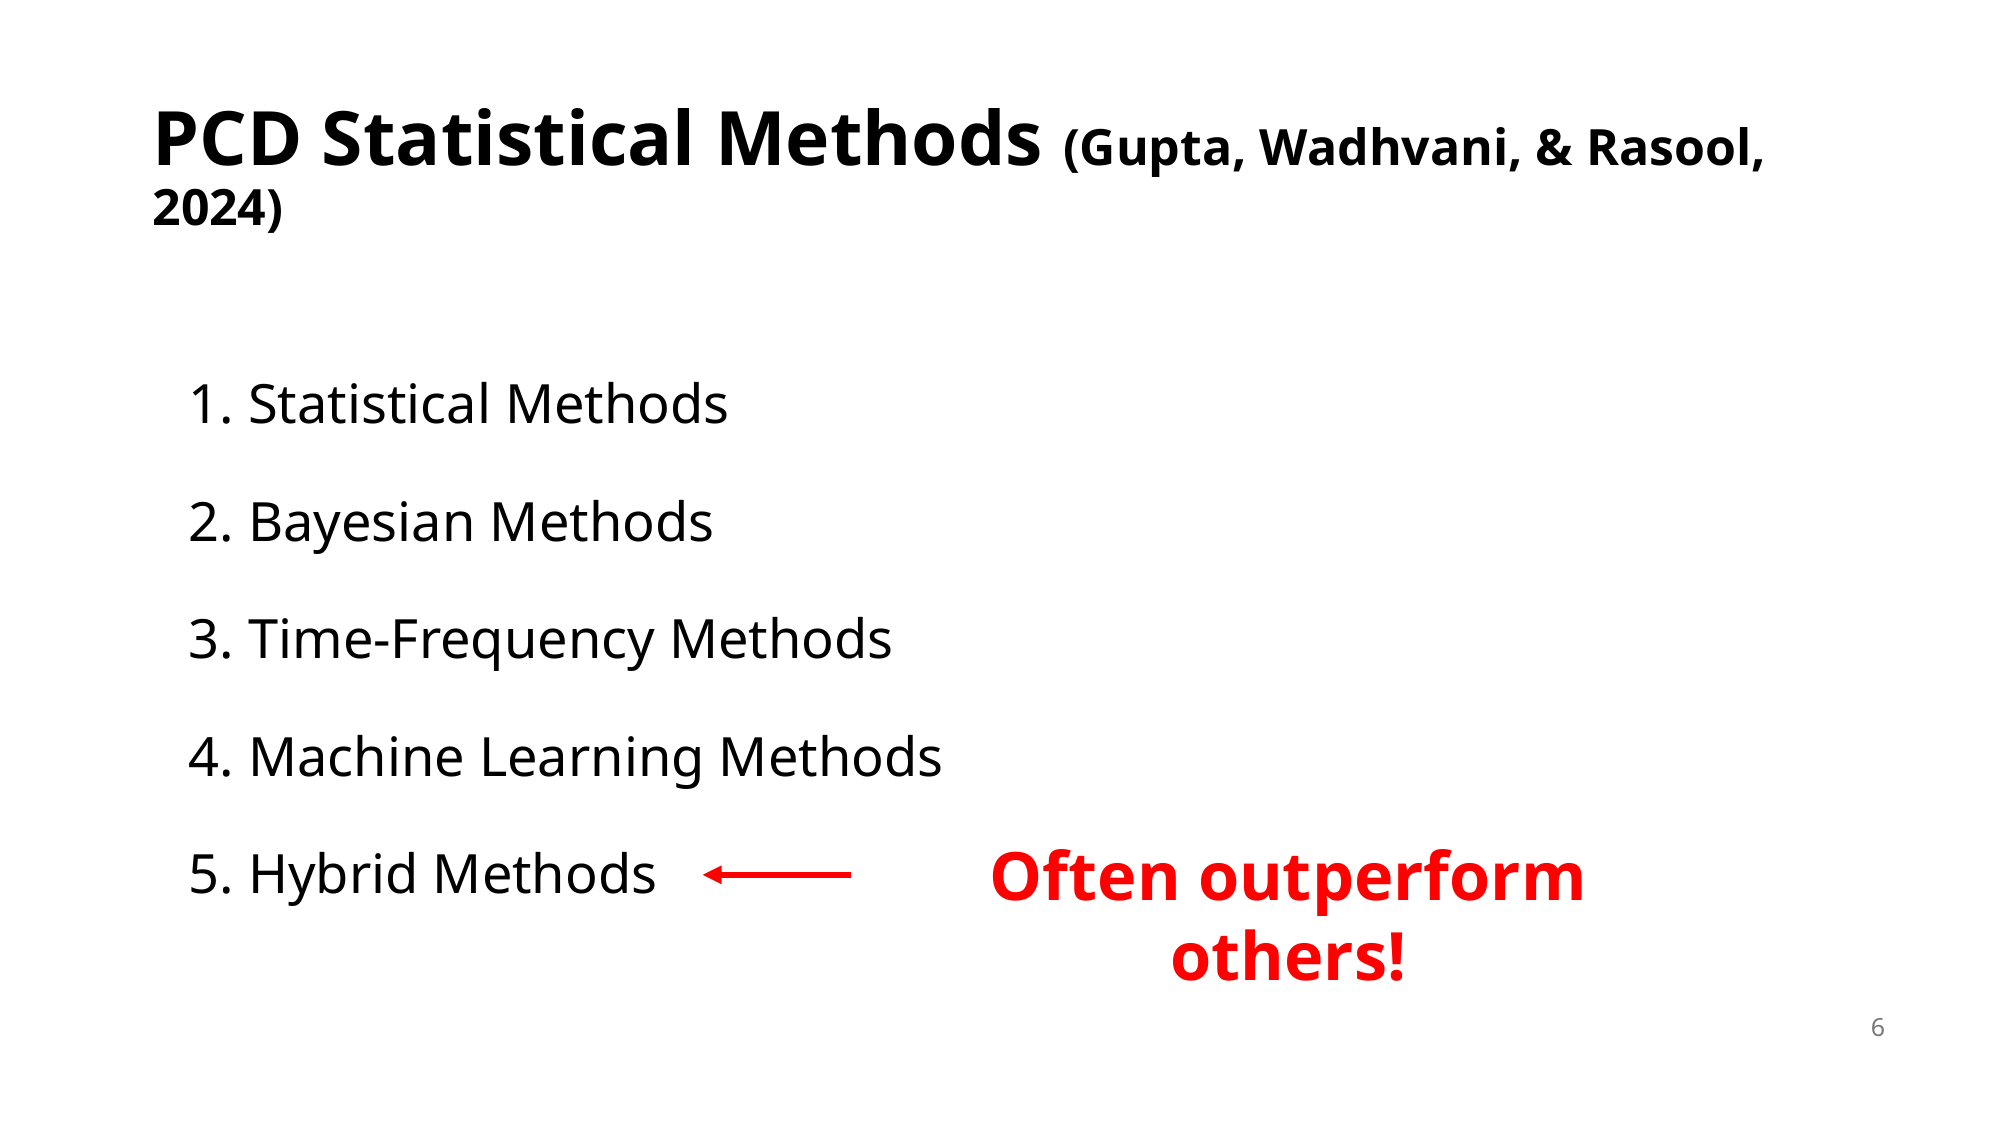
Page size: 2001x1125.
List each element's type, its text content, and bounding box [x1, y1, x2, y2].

text_box 4. Machine Learning Methods [173, 714, 969, 795]
text_box 1. Statistical Methods [173, 362, 937, 443]
title PCD Statistical Methods (Gupta, Wadhvani, & Rasool, 2024) [137, 59, 1863, 278]
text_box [702, 826, 1686, 924]
text_box 5. Hybrid Methods [173, 832, 693, 912]
slide_number 6 [1449, 998, 1900, 1058]
text_box 3. Time-Frequency Methods [173, 597, 937, 677]
text_box 2. Bayesian Methods [173, 479, 937, 560]
